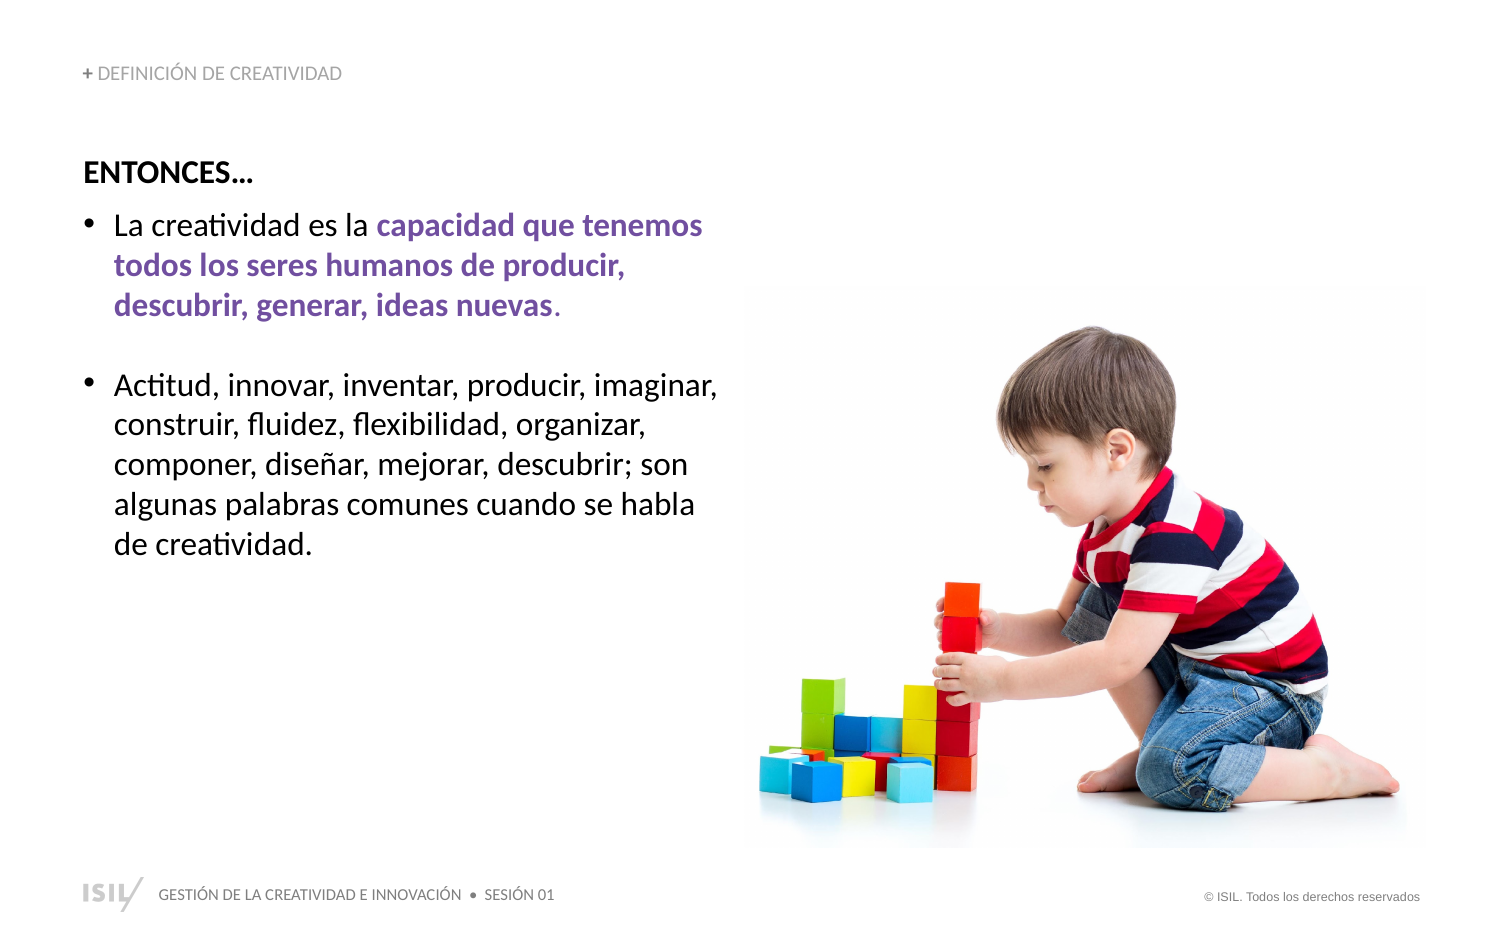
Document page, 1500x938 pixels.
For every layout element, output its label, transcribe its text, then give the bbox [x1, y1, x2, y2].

text_box + DEFINICIÓN DE CREATIVIDAD [82, 61, 482, 85]
picture [743, 286, 1426, 848]
text_box ENTONCES… La creatividad es la capacidad que tenemos todos los seres humanos de producir, descubrir, generar, ideas nuevas. Actitud, innovar, inventar, producir, imaginar, construir, fluidez, flexibilidad, organizar, componer, diseñar, mejorar, descubrir; son algunas palabras comunes cuando se habla de creatividad. [83, 150, 721, 563]
